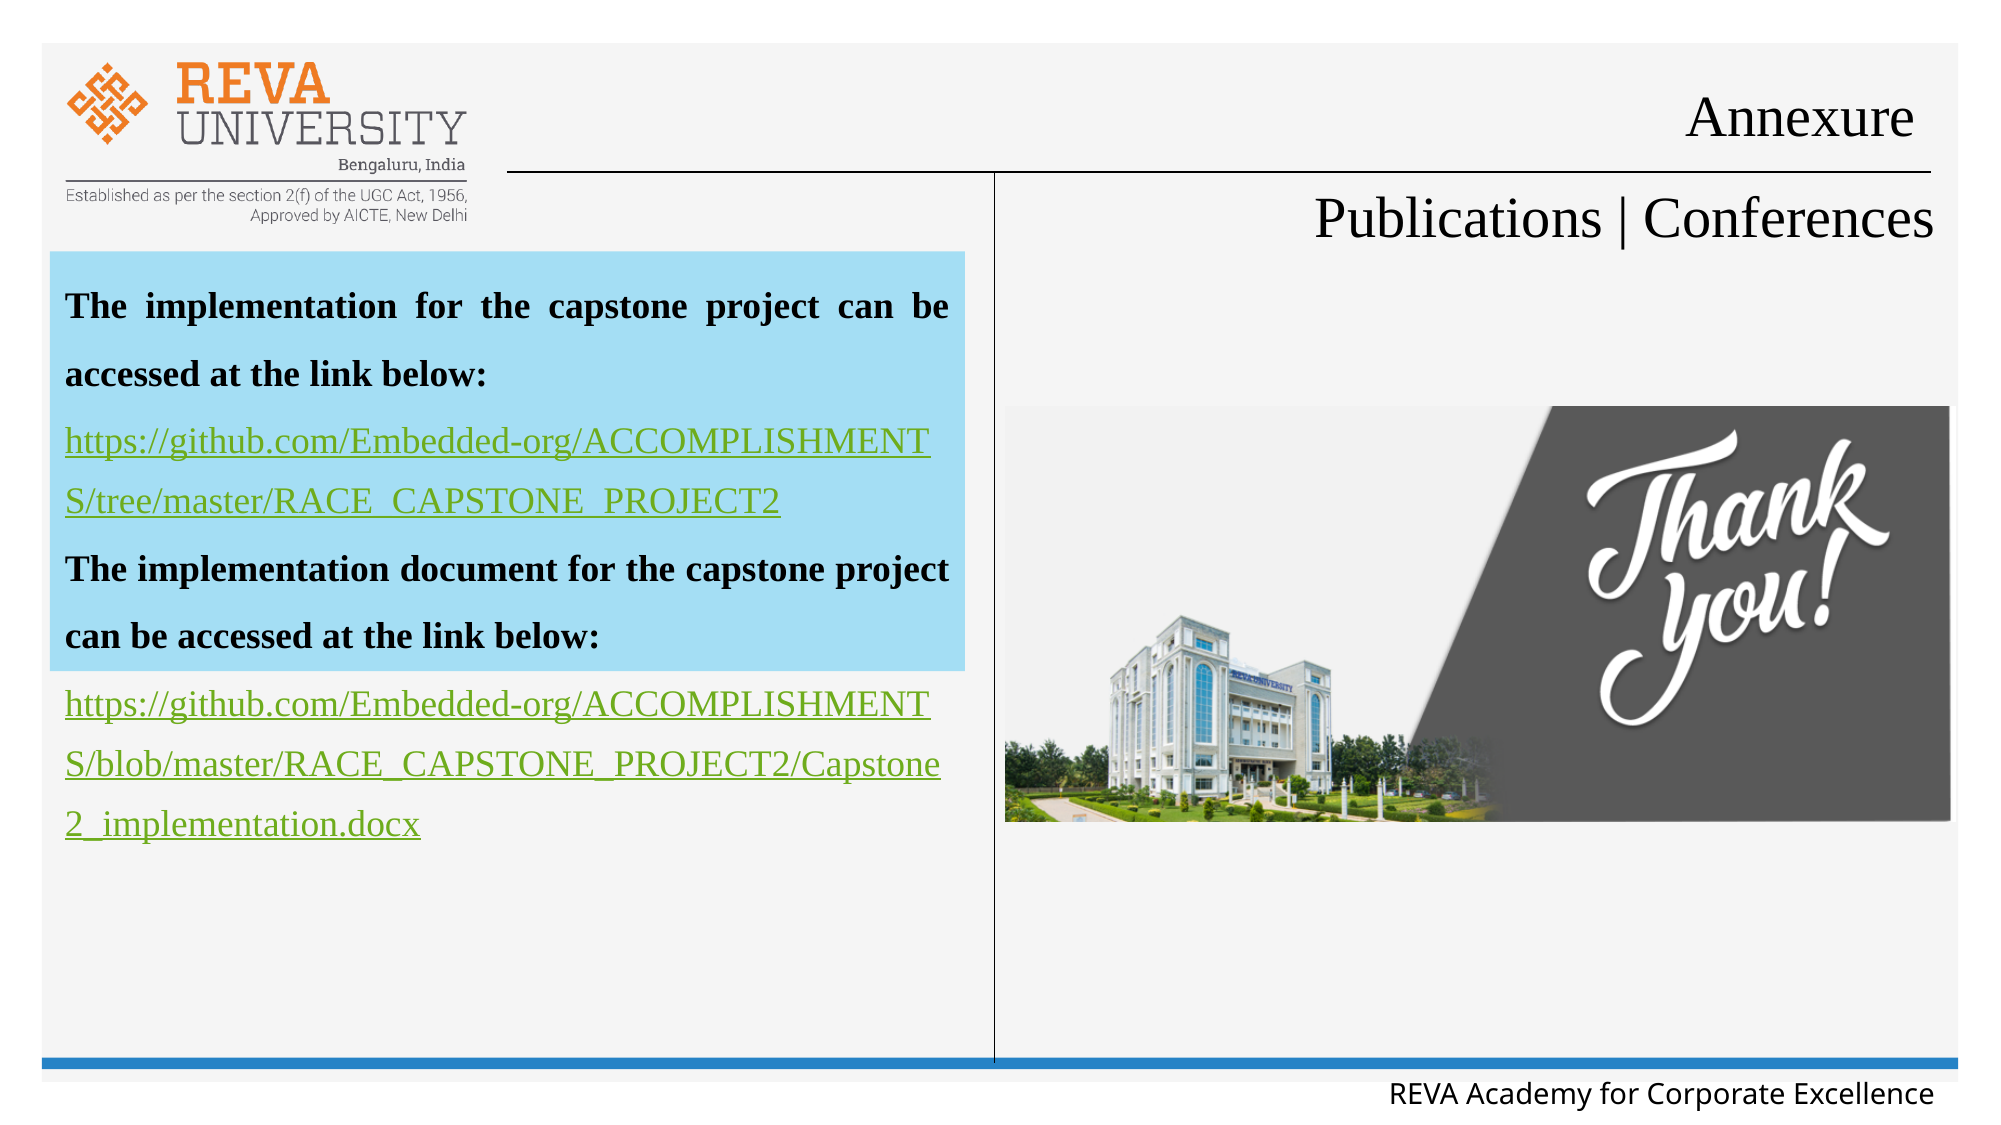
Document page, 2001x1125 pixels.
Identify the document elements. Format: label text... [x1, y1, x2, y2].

picture [65, 62, 467, 224]
picture [1005, 406, 1956, 822]
text_box The implementation for the capstone project can be accessed at the link below: https://github.com/Embedded-org/ACCOMPLISHMENTS/tree/master/RACE_CAPSTONE_PROJECT2 The implementation document for the capstone project can be accessed at the link below: https://github.com/Embedded-org/ACCOMPLISHMENTS/blob/master/RACE_CAPSTONE_PROJECT2/Capstone2_implementation.docx [49, 251, 965, 672]
title Annexure [555, 62, 1931, 173]
text_box Publications | Conferences [1287, 172, 1950, 257]
